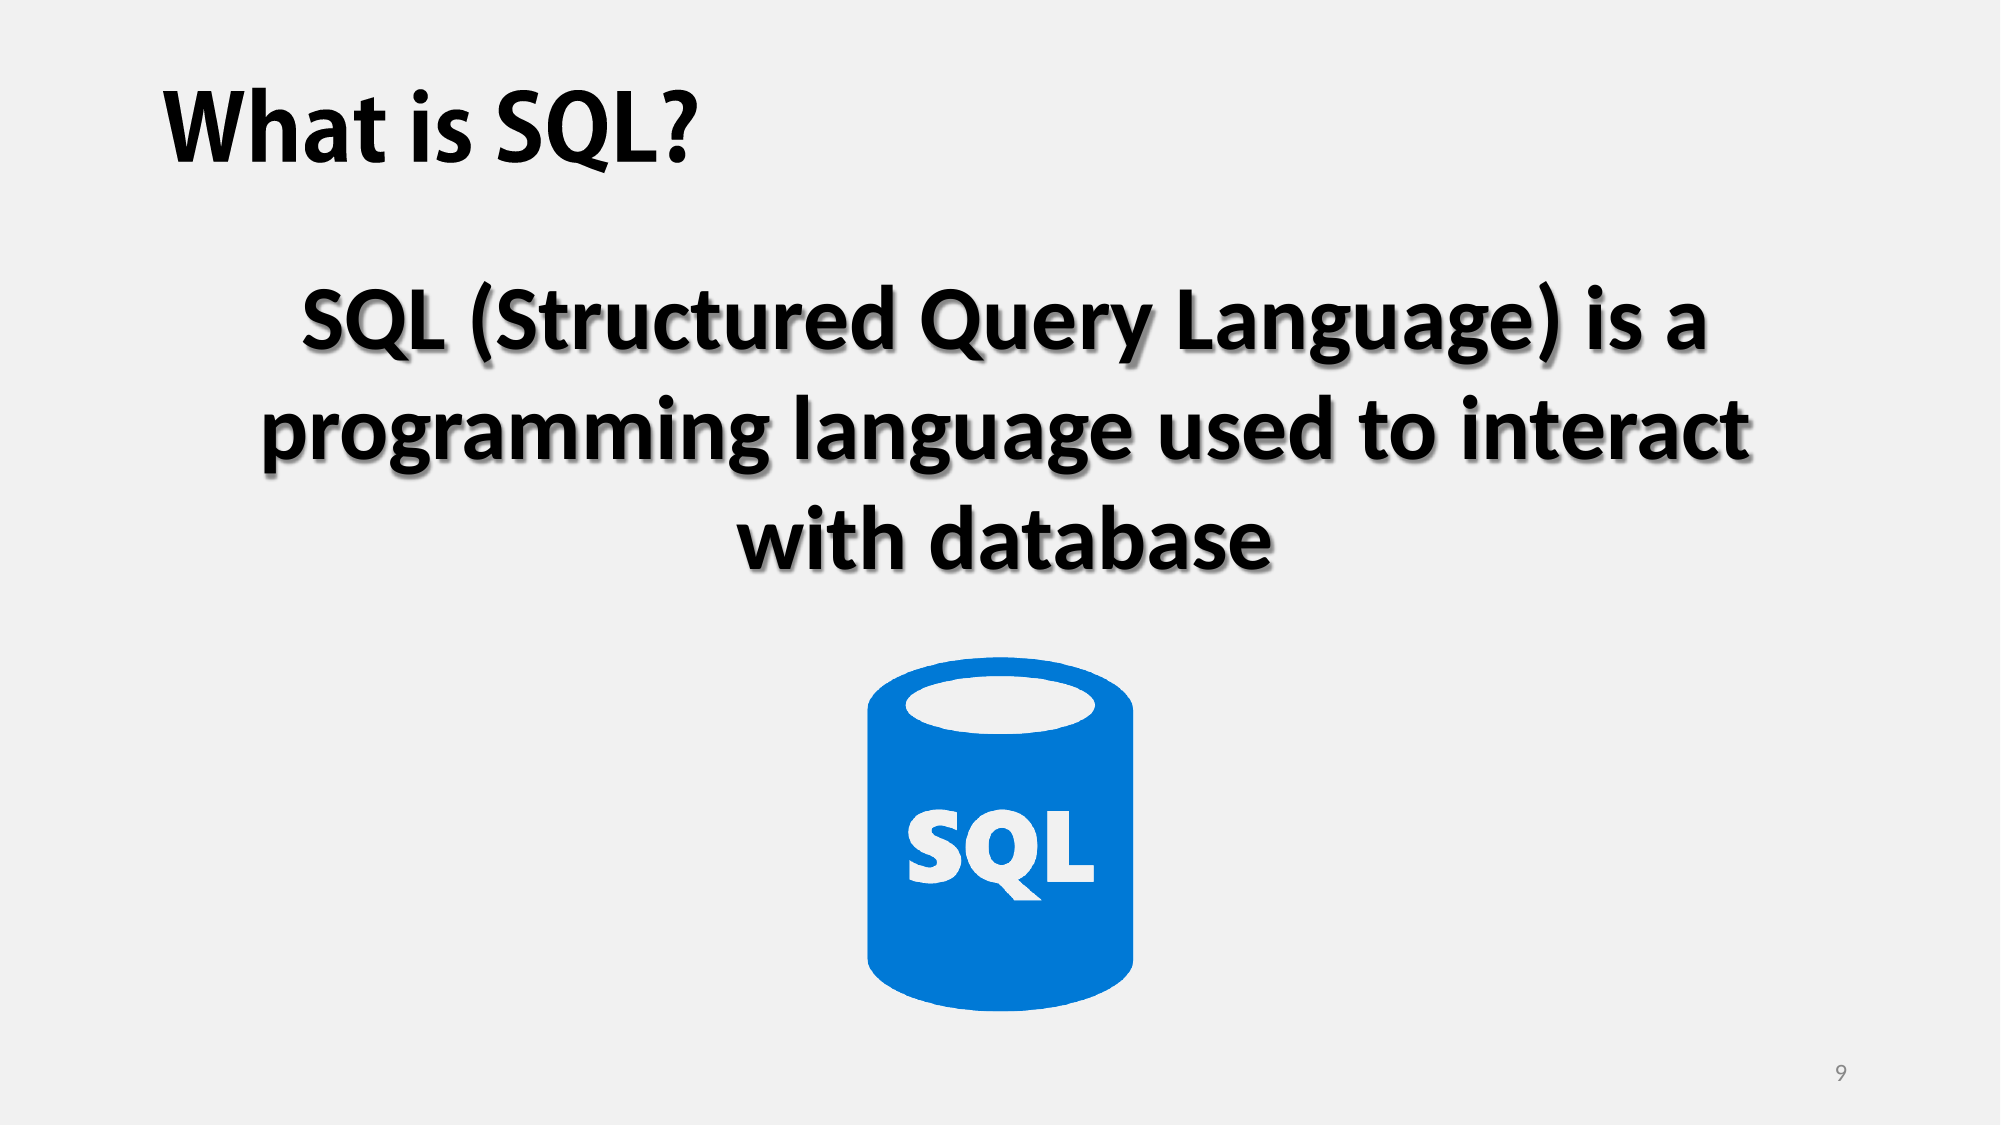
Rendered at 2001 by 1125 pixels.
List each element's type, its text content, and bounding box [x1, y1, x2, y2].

picture [161, 72, 745, 189]
slide_number 9 [1802, 1060, 1856, 1090]
picture [821, 656, 1178, 1013]
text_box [199, 234, 1836, 657]
